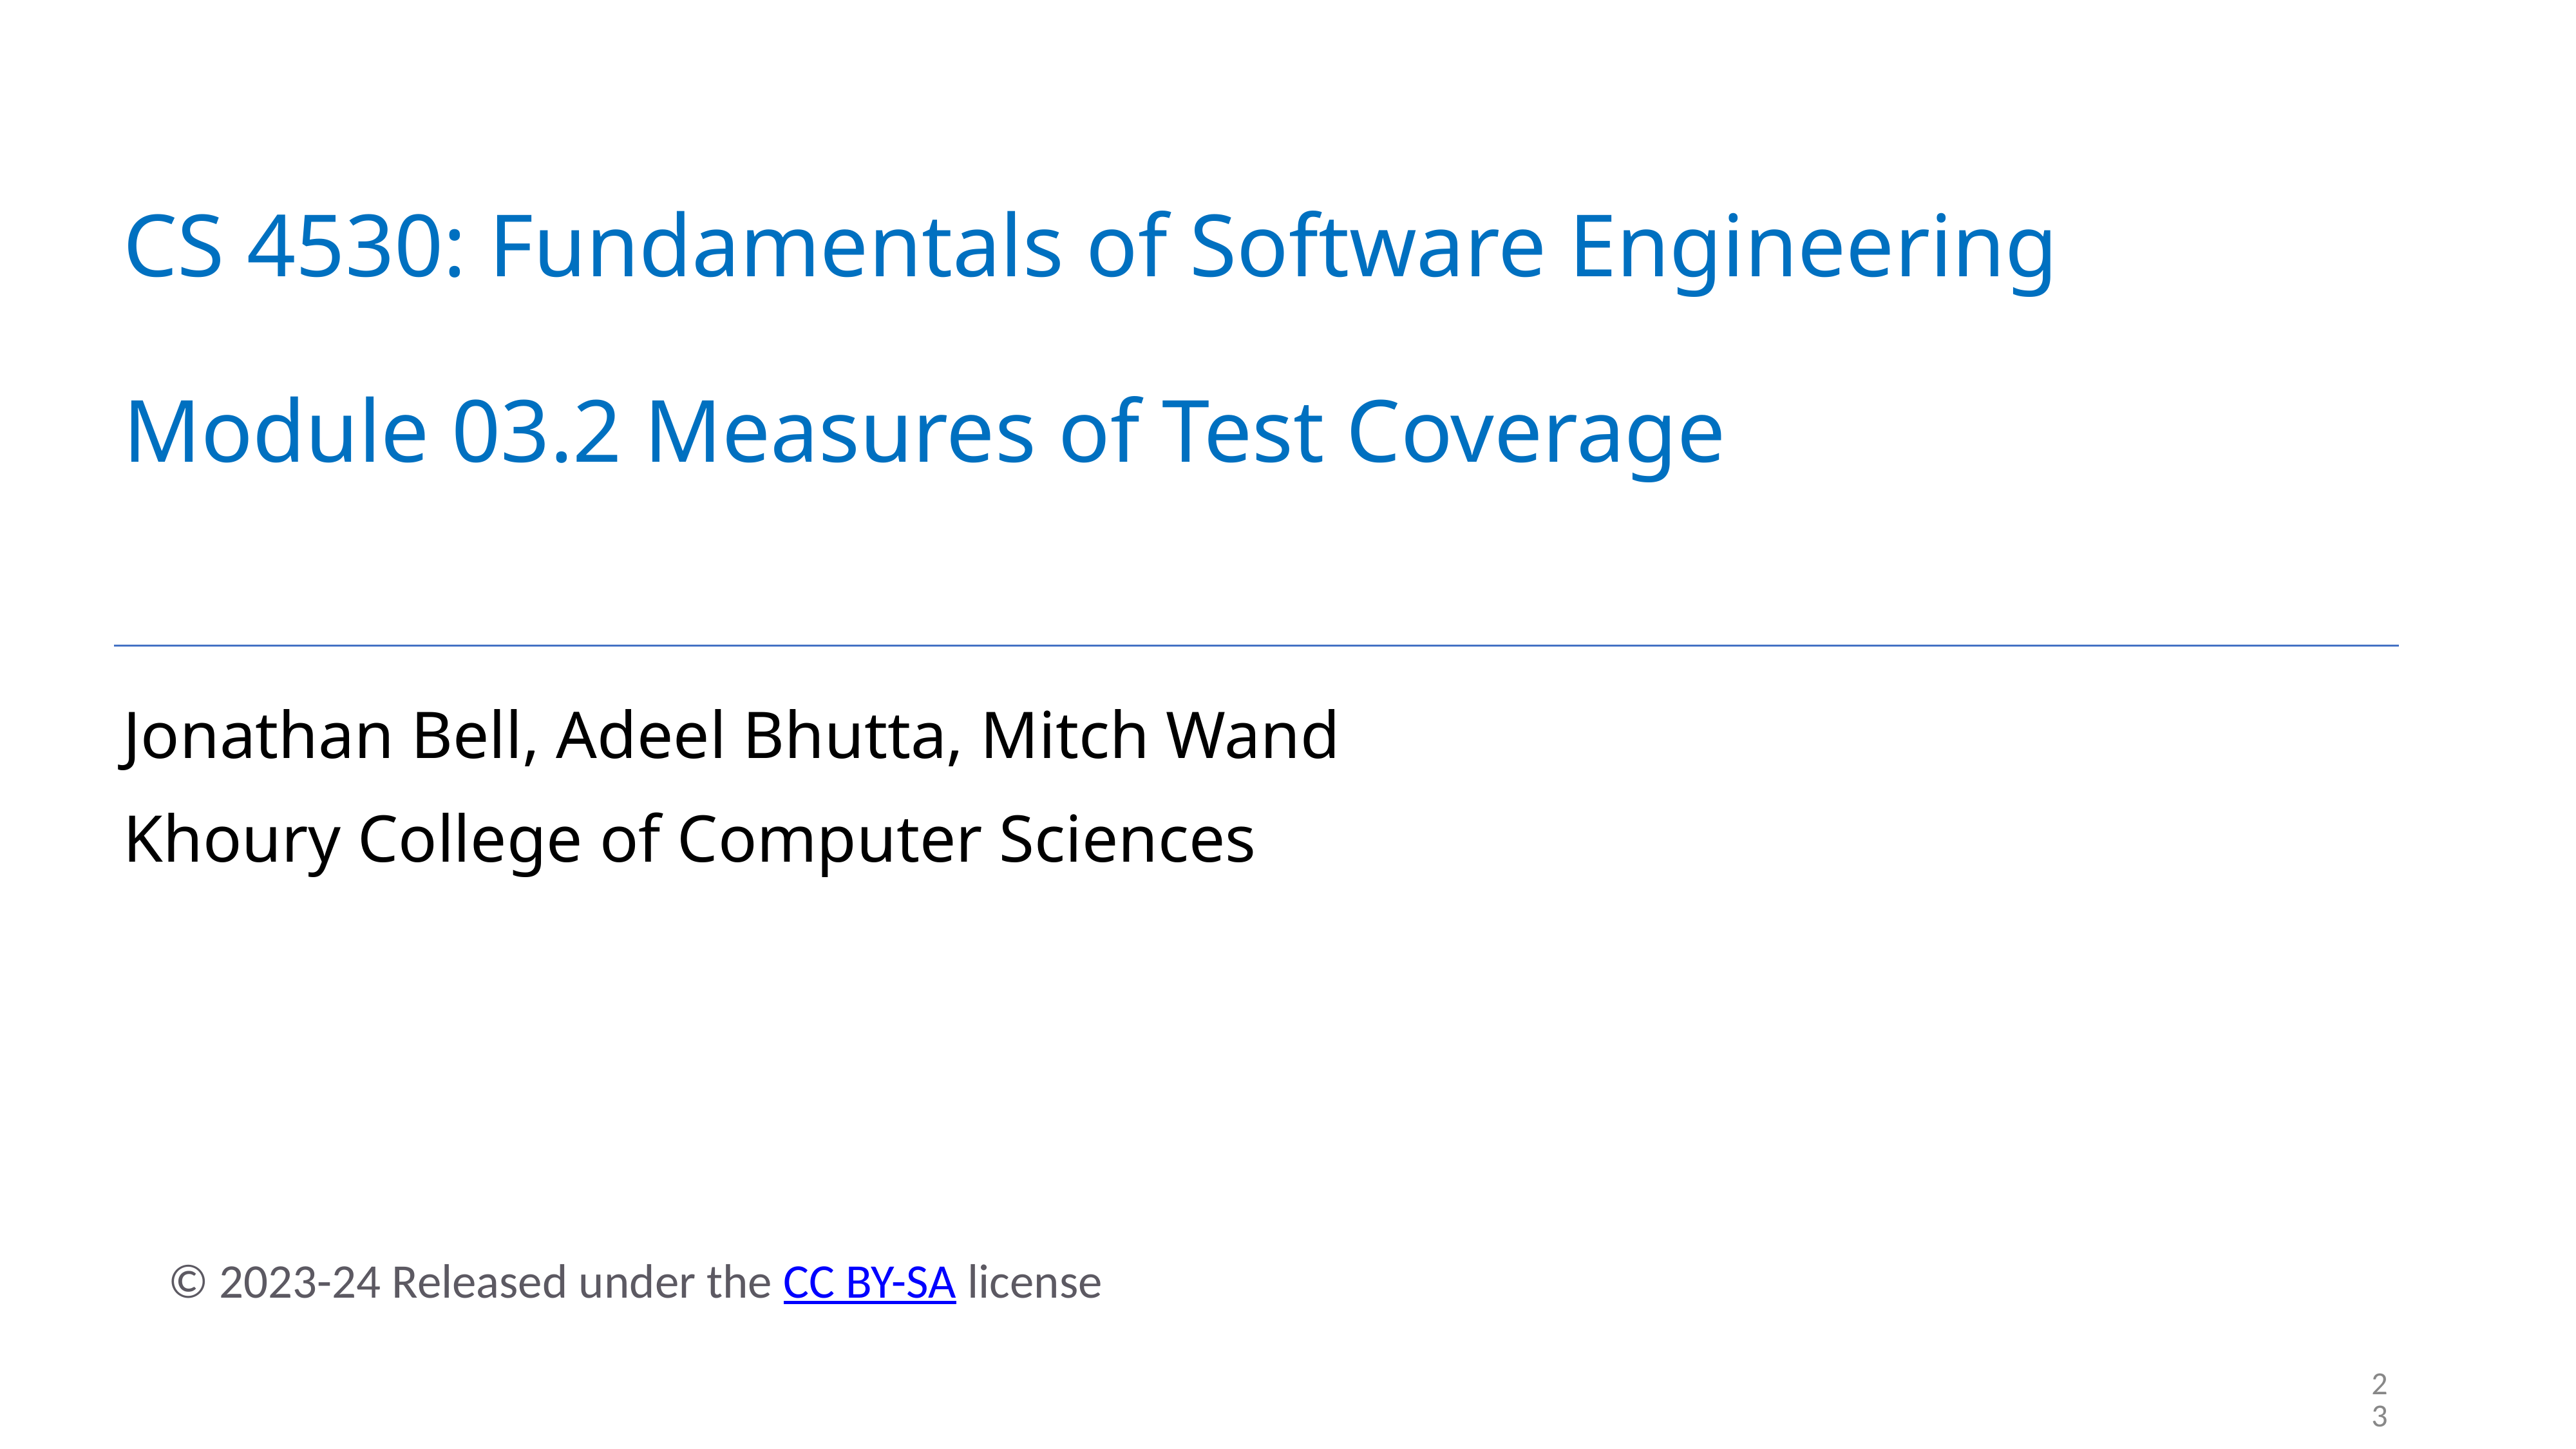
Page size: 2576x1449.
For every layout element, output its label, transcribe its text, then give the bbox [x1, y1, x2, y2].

slide_number 23 [2360, 1355, 2400, 1408]
title CS 4530: Fundamentals of Software Engineering Module 03.2 Measures of Test Coverage [113, 139, 2400, 491]
subtitle Jonathan Bell, Adeel Bhutta, Mitch Wand Khoury College of Computer Sciences [113, 683, 2427, 1036]
text_box © 2023-24 Released under the CC BY-SA license [158, 1240, 1428, 1318]
